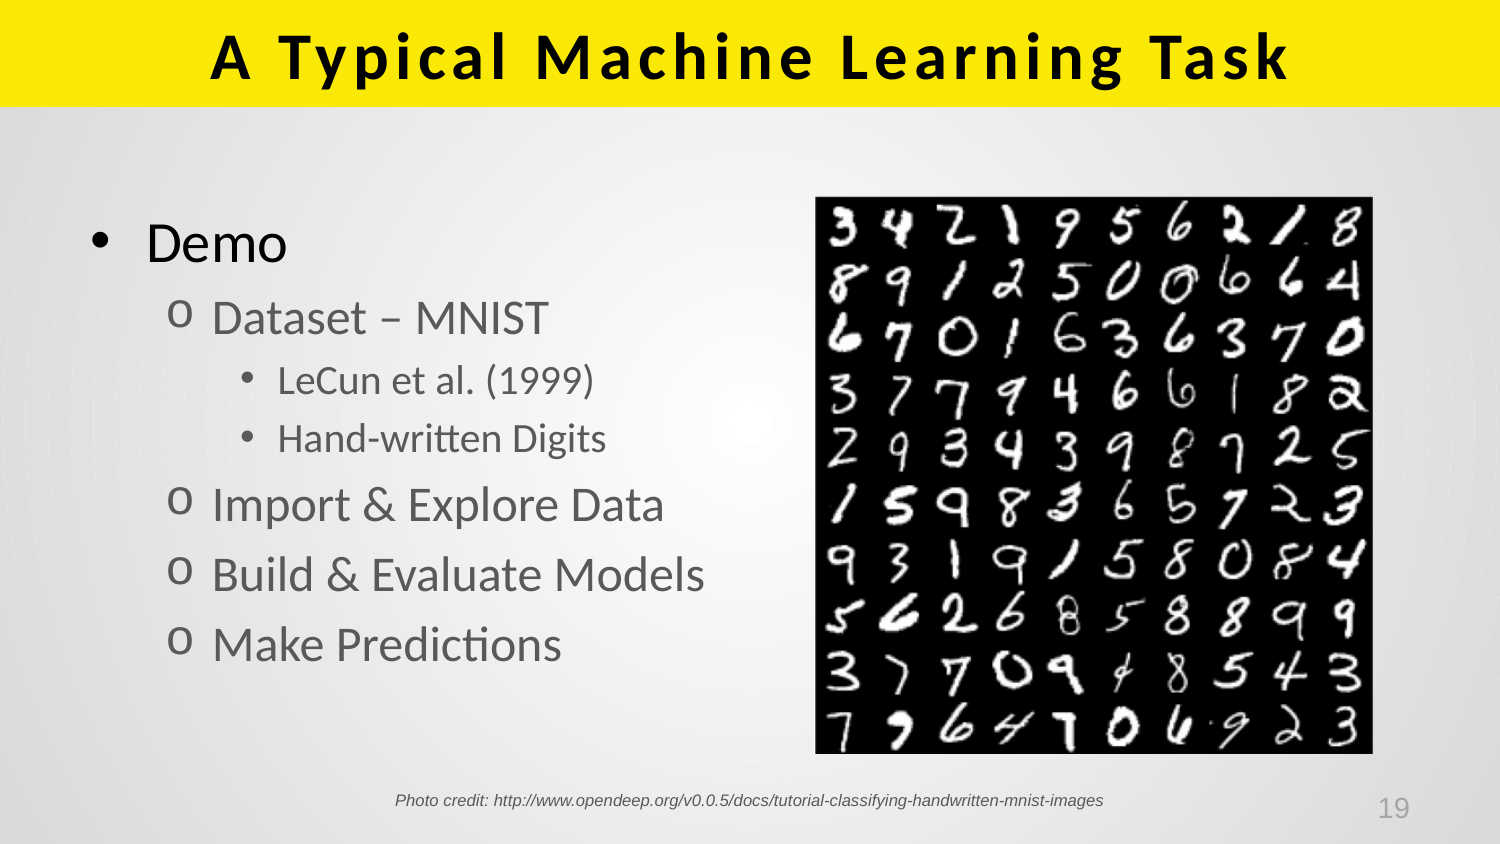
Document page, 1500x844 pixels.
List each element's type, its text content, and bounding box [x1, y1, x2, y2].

text_box Photo credit: http://www.opendeep.org/v0.0.5/docs/tutorial-classifying-handwritten-mnist-images [380, 781, 1120, 817]
slide_number 19 [1074, 782, 1425, 827]
list Demo Dataset – MNIST LeCun et al. (1999) Hand-written Digits Import & Explore Data Build & Evaluate Models Make Predictions [75, 196, 738, 754]
title A Typical Machine Learning Task [75, 0, 1425, 108]
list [814, 196, 1373, 754]
